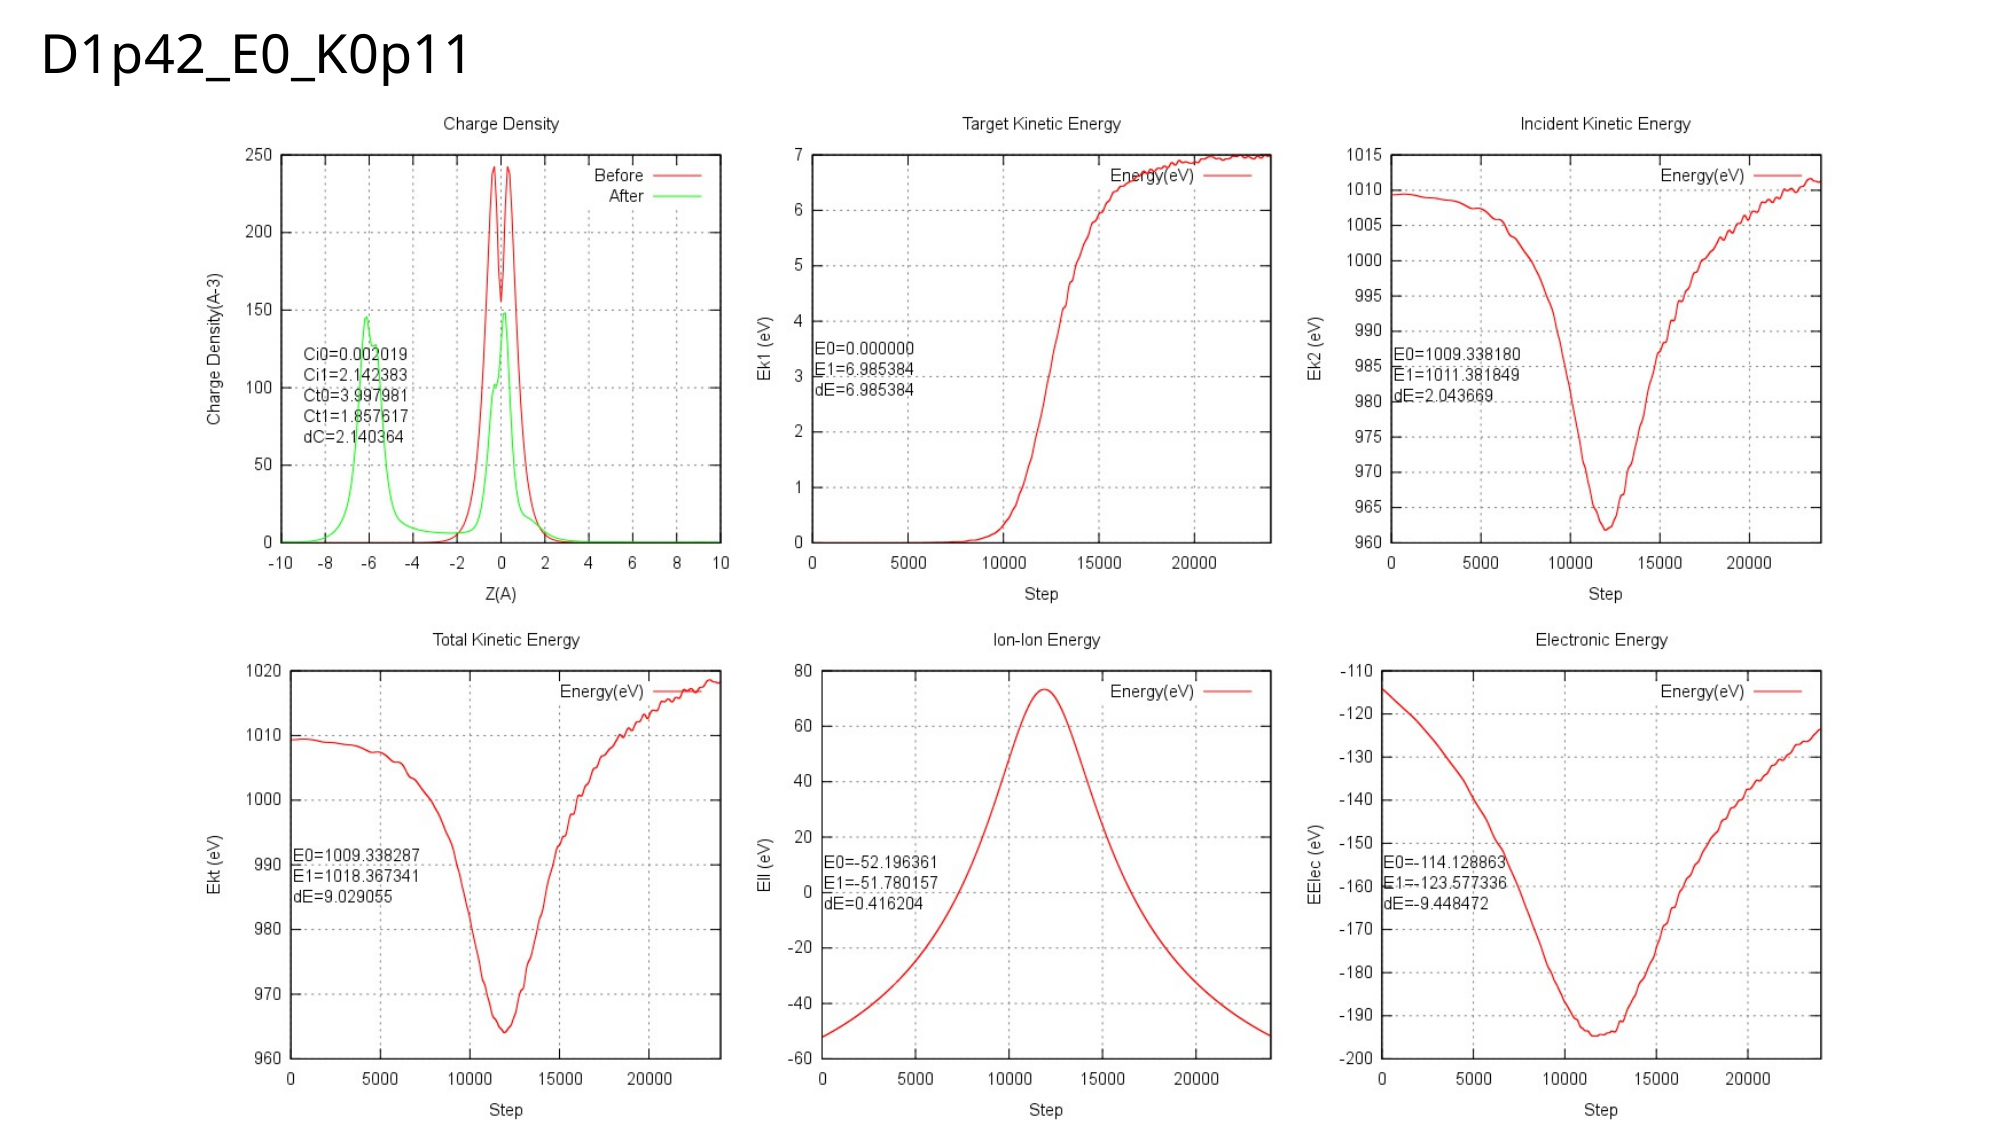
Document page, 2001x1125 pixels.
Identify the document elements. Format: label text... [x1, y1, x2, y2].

picture [199, 93, 1850, 1125]
title D1p42_E0_K0p11 [25, 19, 772, 94]
